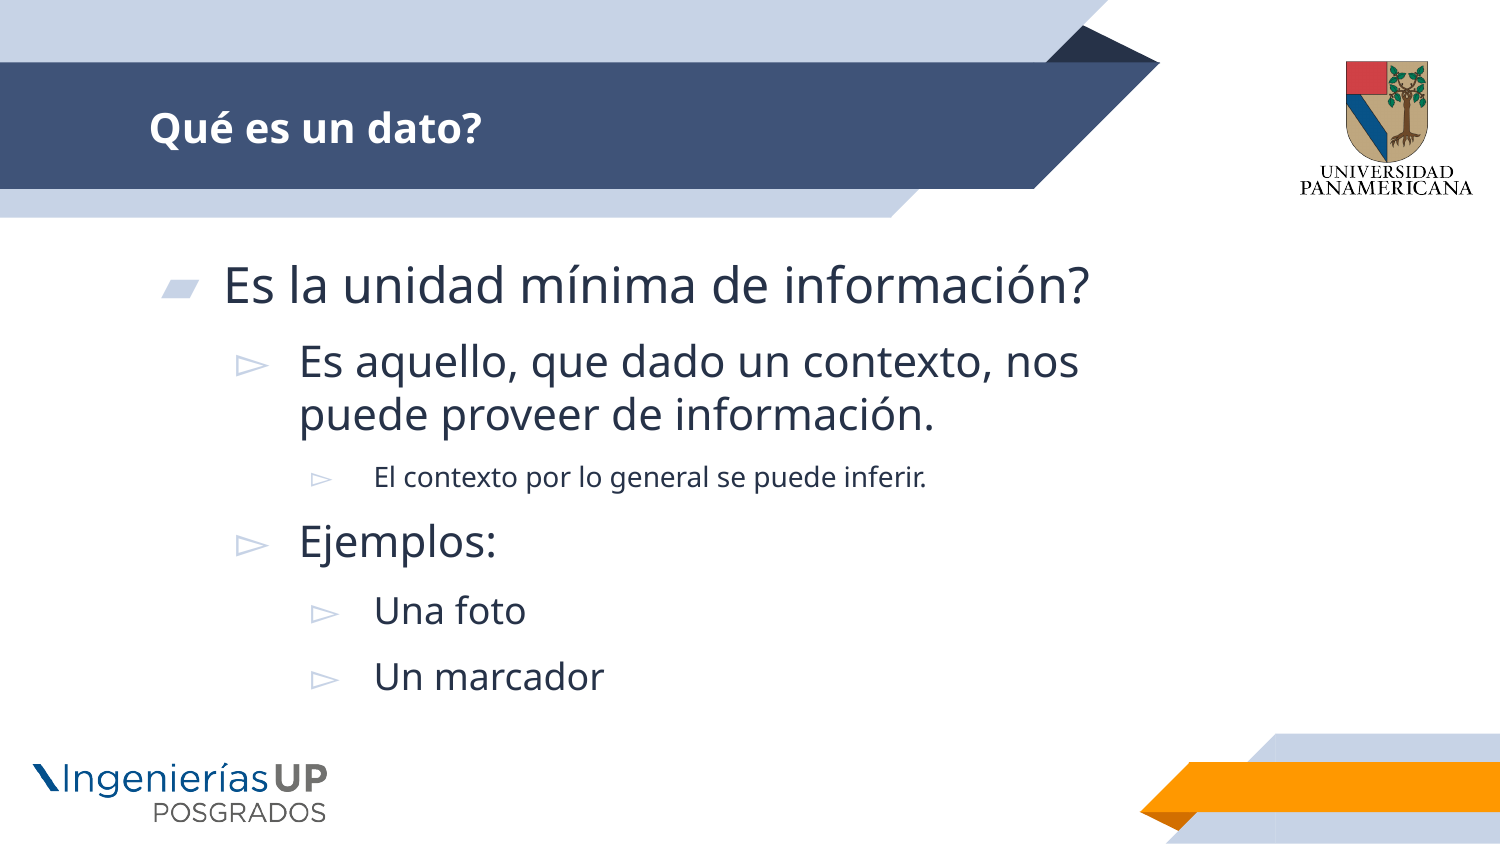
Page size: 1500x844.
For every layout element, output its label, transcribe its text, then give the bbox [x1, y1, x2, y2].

picture [15, 737, 344, 844]
title Qué es un dato? [133, 64, 1035, 190]
list Es la unidad mínima de información? Es aquello, que dado un contexto, nos puede proveer de información. El contexto por lo general se puede inferir. Ejemplos: Una foto Un marcador [133, 217, 1140, 734]
picture [1286, 44, 1490, 210]
